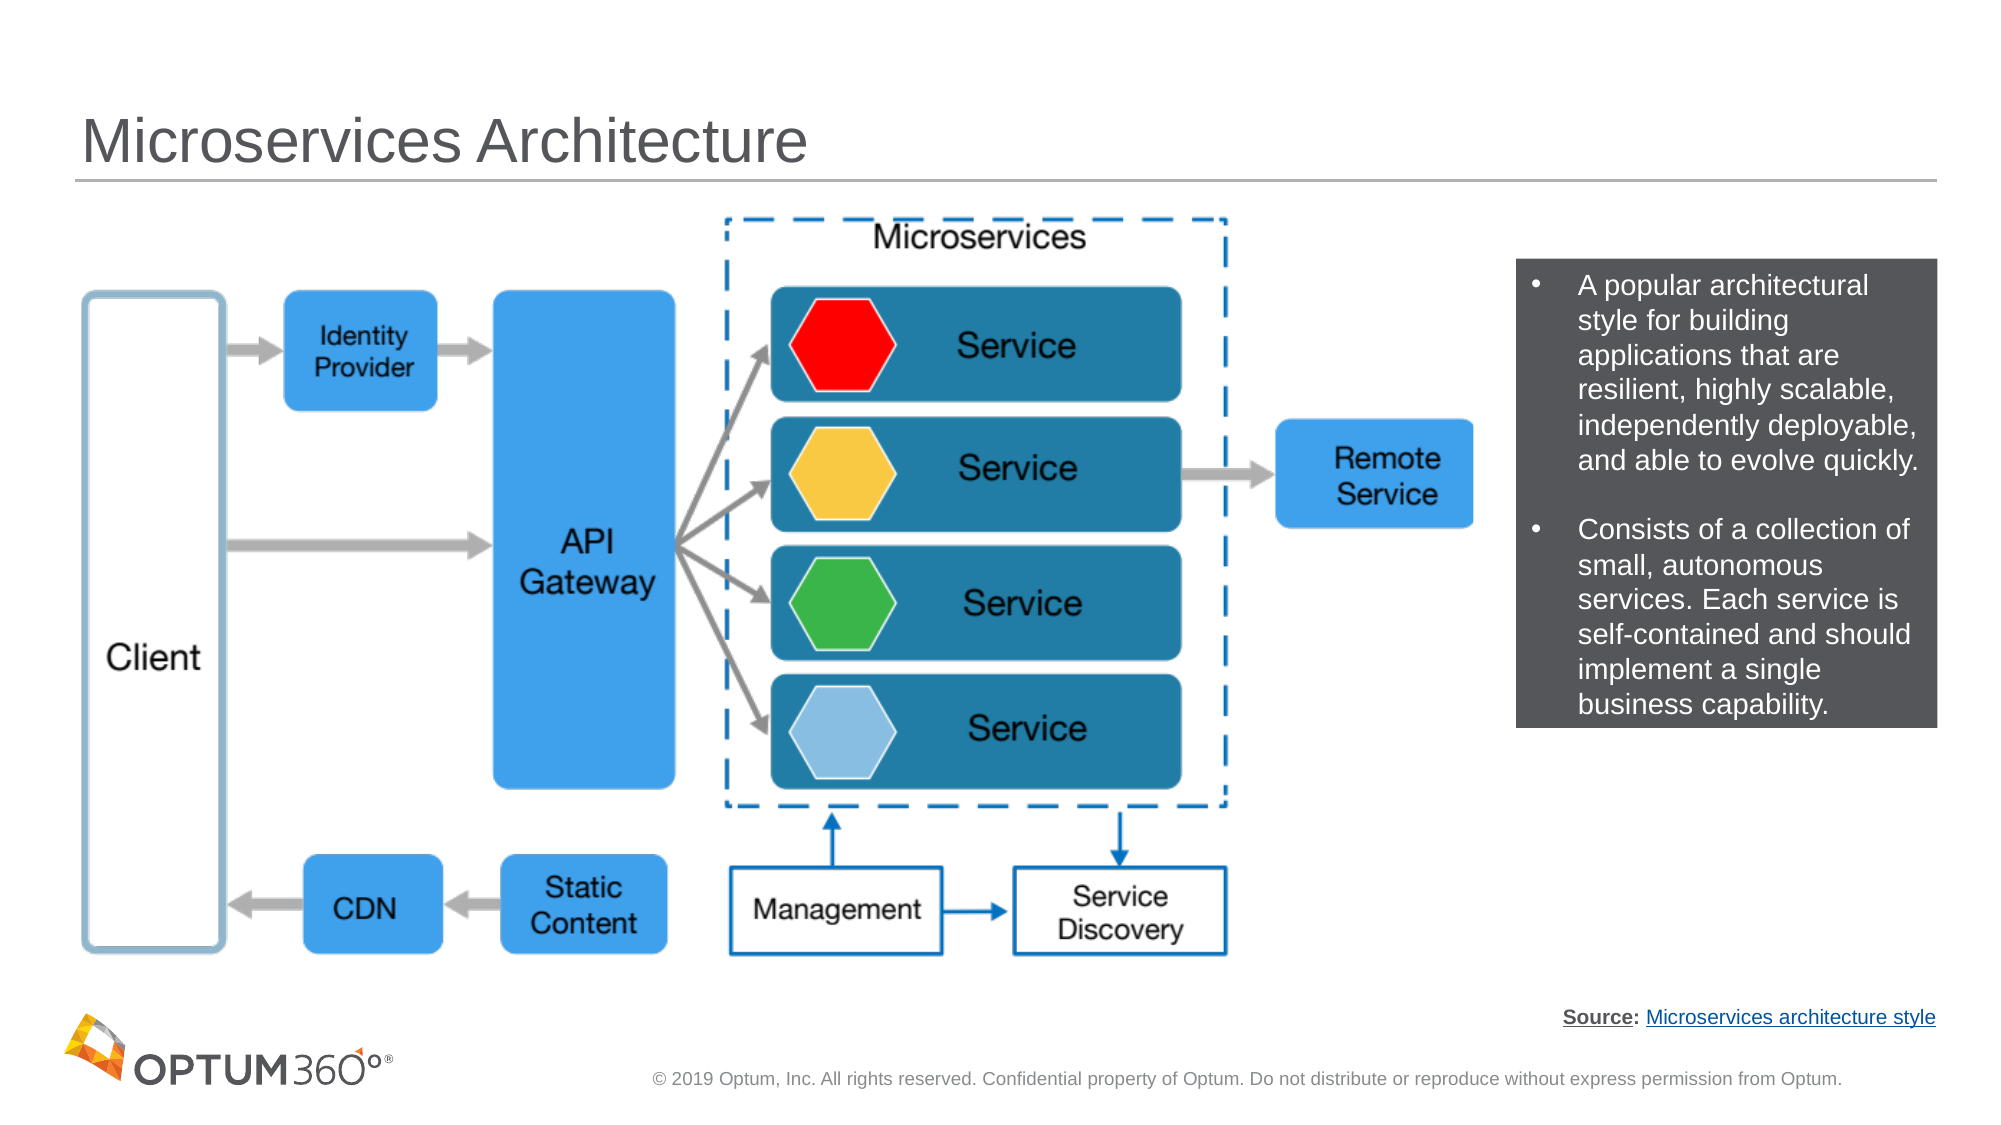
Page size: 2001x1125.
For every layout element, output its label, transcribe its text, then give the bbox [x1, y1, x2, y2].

footer © 2019 Optum, Inc. All rights reserved. Confidential property of Optum. Do not distribute or reproduce without express permission from Optum. [500, 1052, 1842, 1104]
title Microservices Architecture [81, 0, 1938, 177]
picture [81, 214, 1474, 957]
text_box Source: Microservices architecture style [1548, 996, 1957, 1036]
text_box A popular architectural style for building applications that are resilient, highly scalable, independently deployable, and able to evolve quickly. Consists of a collection of small, autonomous services. Each service is self-contained and should implement a single business capability. [1516, 258, 1938, 728]
